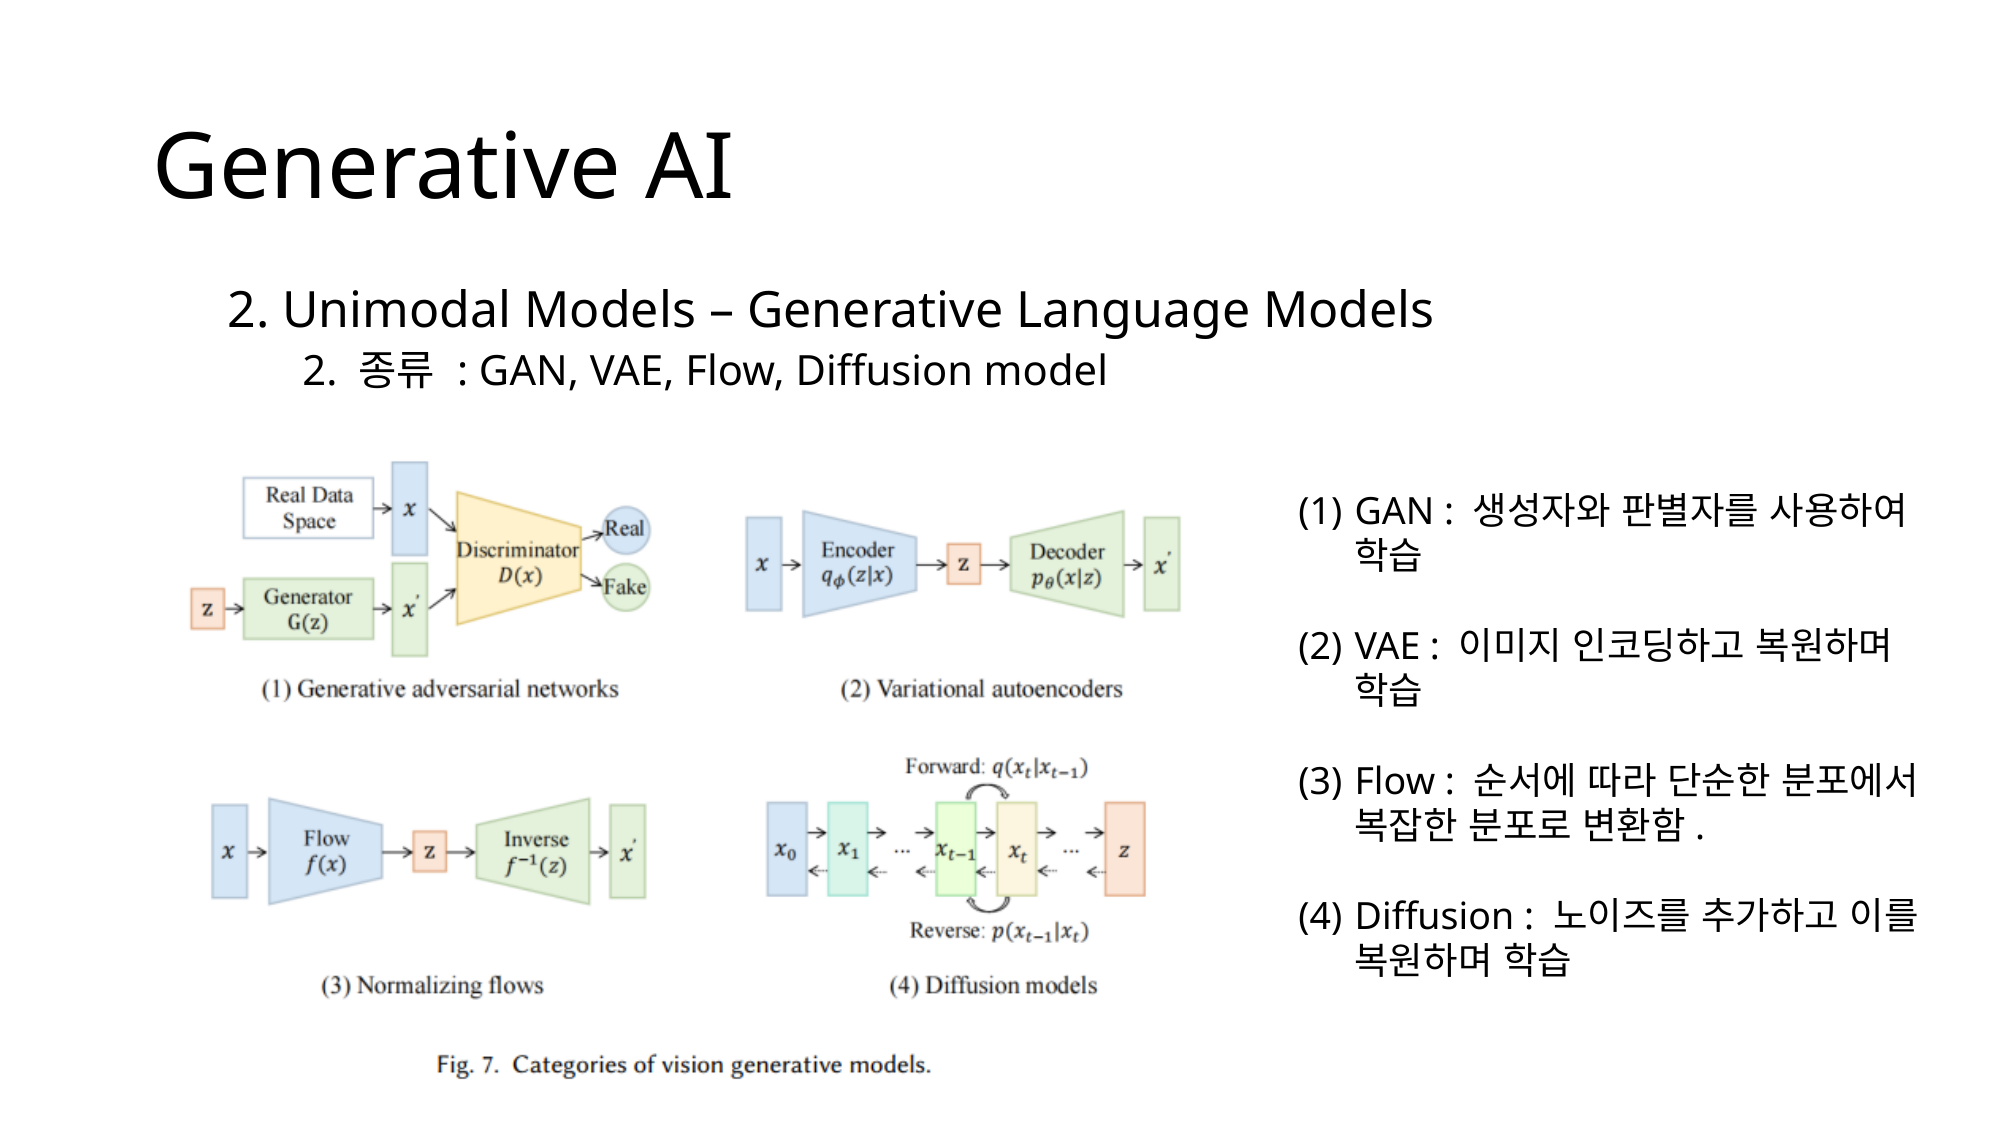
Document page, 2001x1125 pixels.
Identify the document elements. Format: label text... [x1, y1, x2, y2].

text_box 2. Unimodal Models – Generative Language Models 2. 종류 : GAN, VAE, Flow, Diffusion model [137, 277, 1863, 479]
title Generative AI [137, 59, 1863, 277]
text_box GAN : 생성자와 판별자를 사용하여 학습 VAE : 이미지 인코딩하고 복원하며 학습 Flow : 순서에 따라 단순한 분포에서 복잡한 분포로 변환함. Diffusion : 노이즈를 추가하고 이를 복원하며 학습 [1306, 479, 1936, 990]
picture [137, 411, 1306, 1125]
